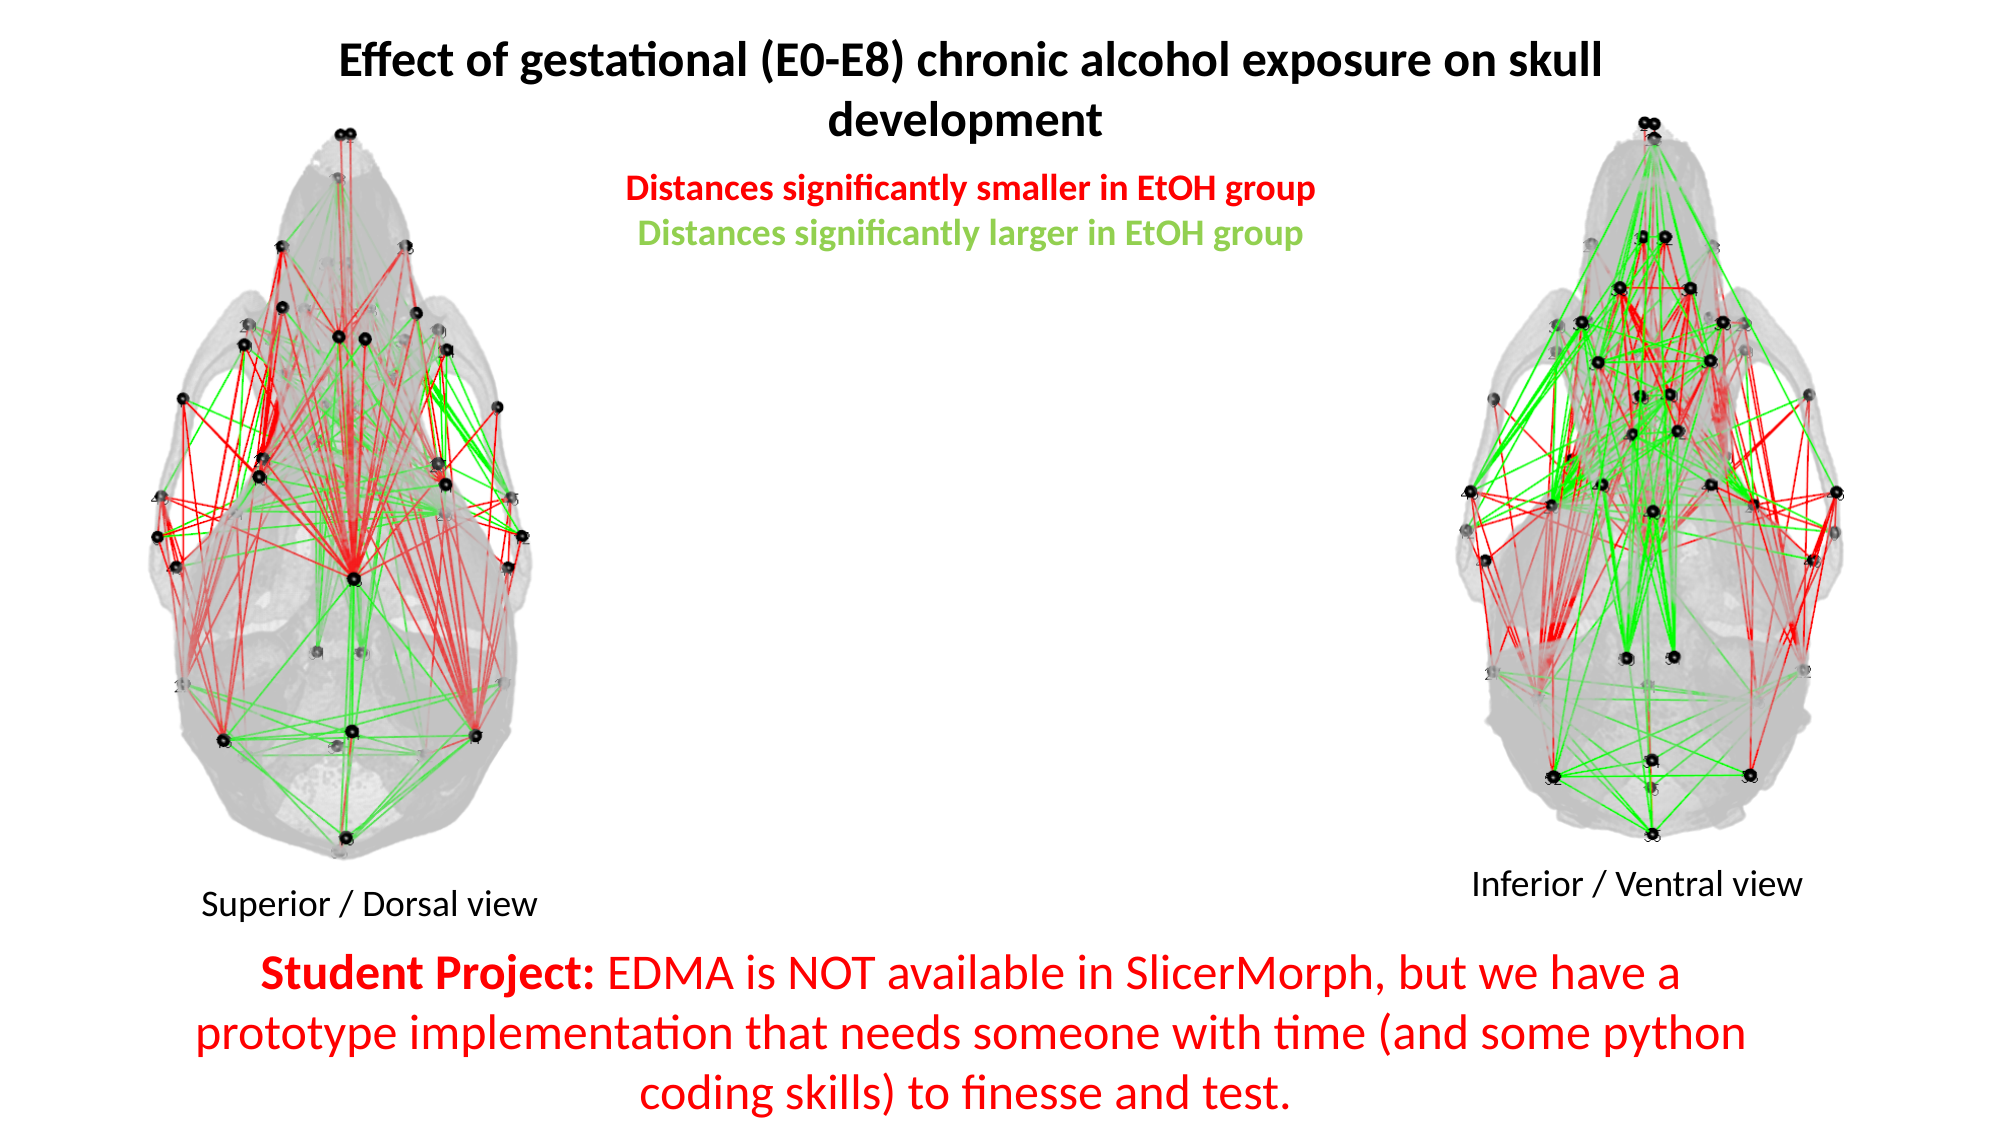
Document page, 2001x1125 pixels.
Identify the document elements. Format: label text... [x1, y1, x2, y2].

picture [136, 87, 559, 888]
picture [1447, 109, 1864, 866]
text_box Student Project: EDMA is NOT available in SlicerMorph, but we have a prototype implementation that needs someone with time (and some python coding skills) to finesse and test. [146, 931, 1797, 1125]
text_box Superior / Dorsal view [186, 871, 584, 932]
text_box Effect of gestational (E0-E8) chronic alcohol exposure on skull development [221, 19, 1722, 155]
text_box Distances significantly smaller in EtOH group Distances significantly larger in EtOH group [608, 155, 1334, 261]
text_box Inferior / Ventral view [1456, 866, 1854, 911]
